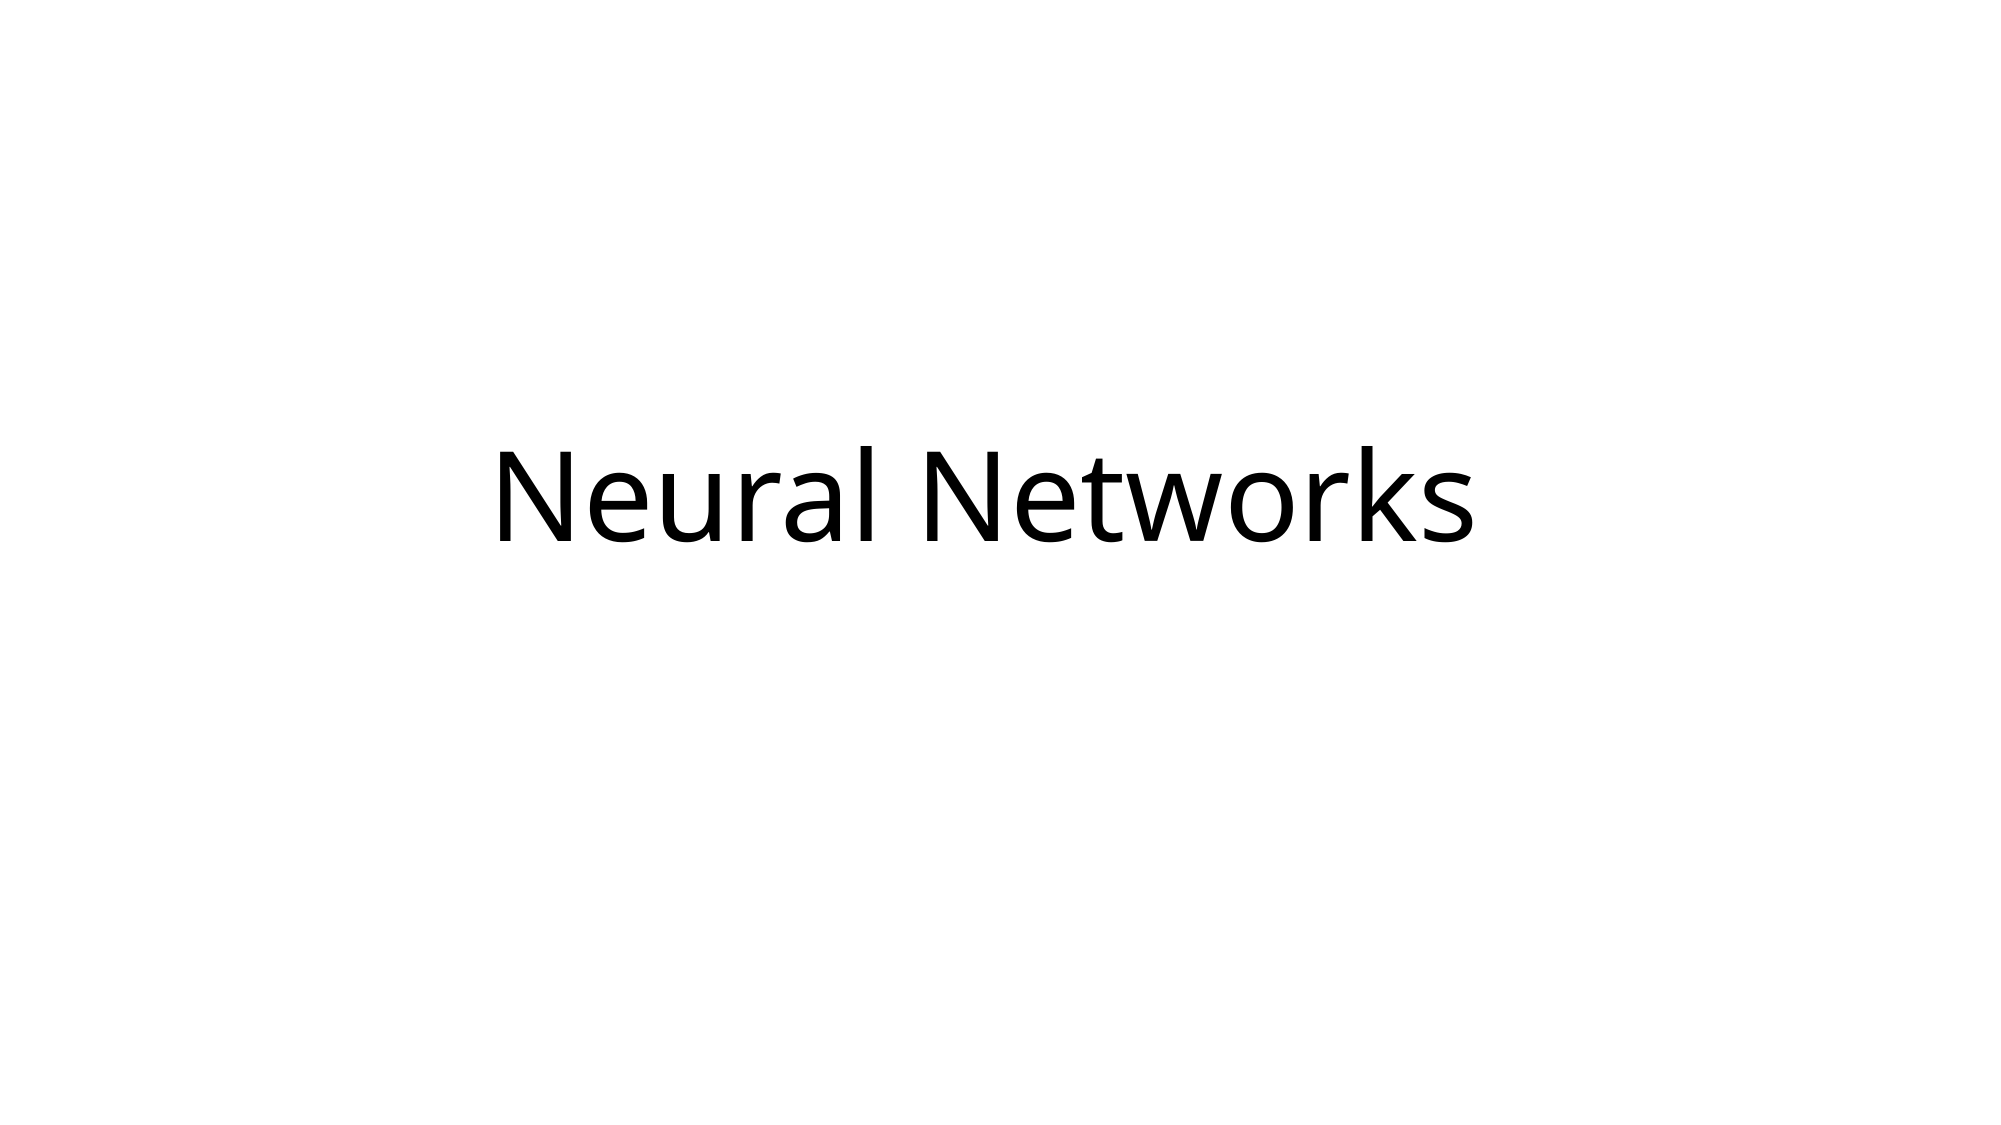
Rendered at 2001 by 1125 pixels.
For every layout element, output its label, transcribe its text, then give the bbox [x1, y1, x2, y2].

title Neural Networks [249, 184, 1750, 576]
